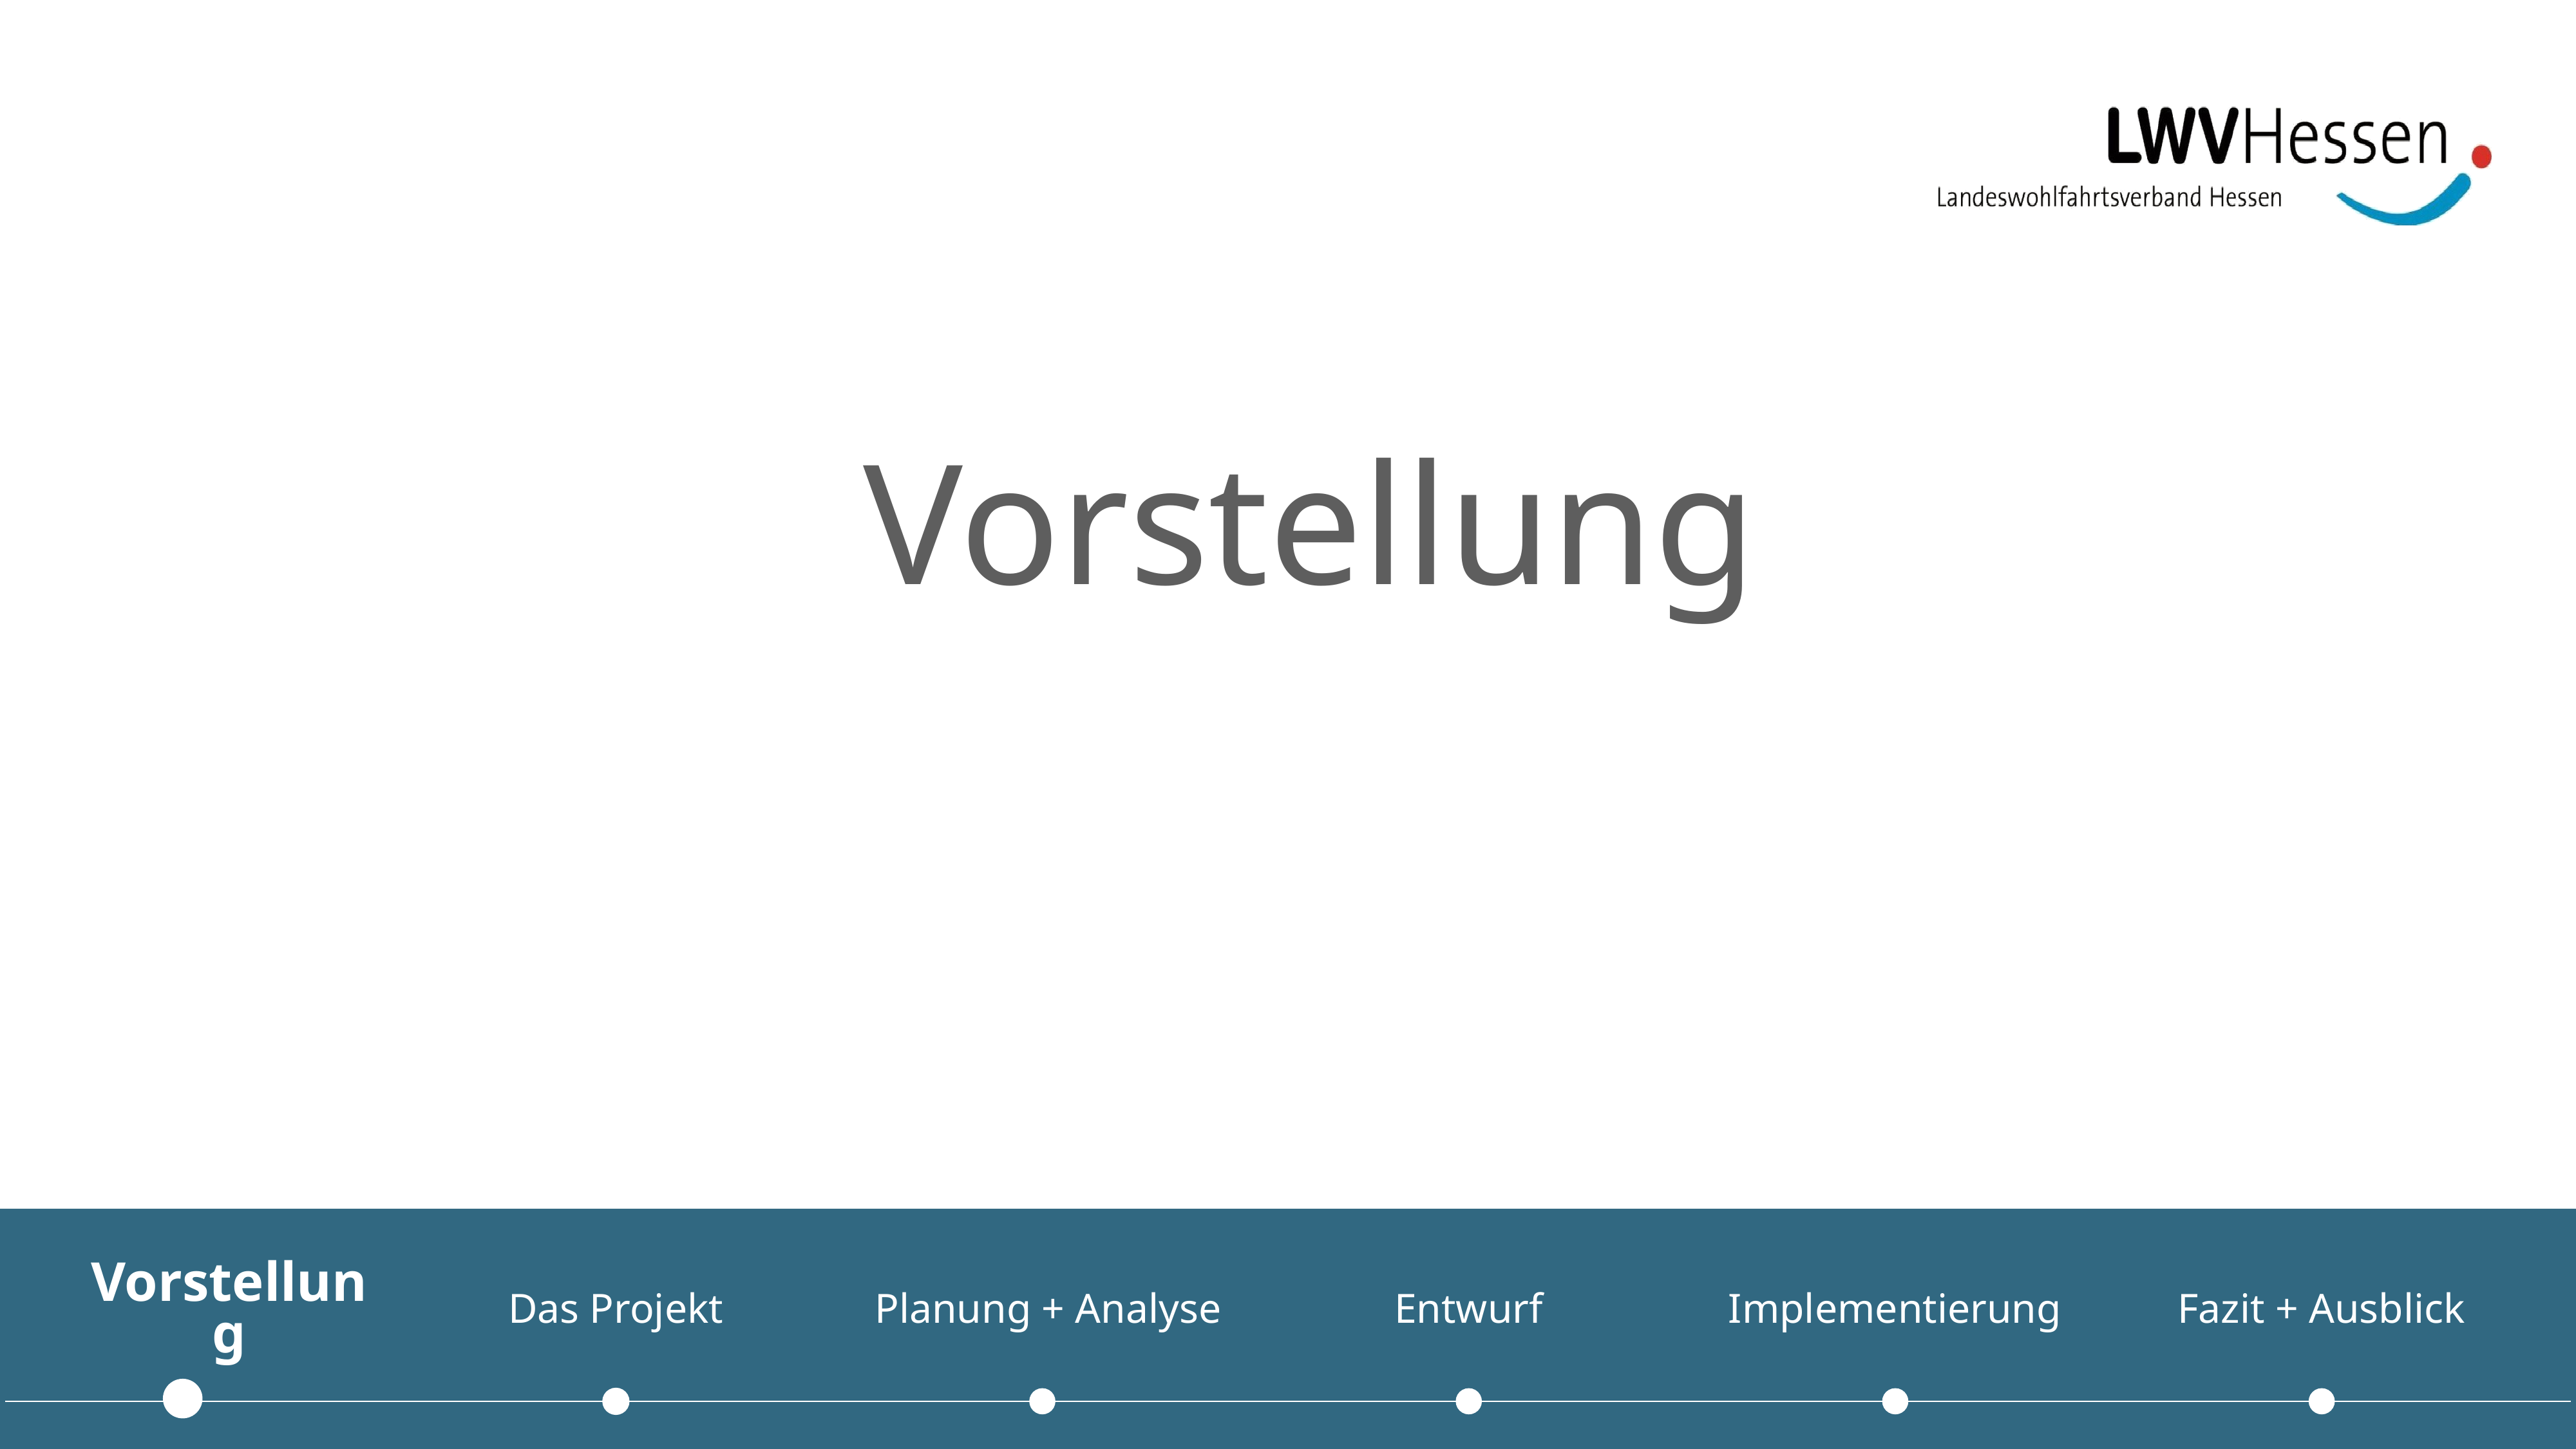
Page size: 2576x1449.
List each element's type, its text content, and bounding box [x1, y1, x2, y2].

text_box Vorstellung [814, 412, 1762, 623]
text_box [602, 1387, 630, 1416]
text_box [162, 1378, 203, 1419]
text_box Planung + Analyse [861, 1274, 1235, 1349]
text_box [0, 1208, 2576, 1449]
text_box [2308, 1388, 2335, 1415]
picture [1933, 53, 2496, 225]
text_box Das Projekt [451, 1274, 780, 1349]
text_box Implementierung [1682, 1274, 2108, 1349]
text_box [1882, 1388, 1909, 1415]
text_box [1455, 1388, 1482, 1415]
text_box [1029, 1388, 1056, 1415]
text_box Fazit + Ausblick [2143, 1274, 2501, 1349]
text_box Vorstellung [75, 1274, 383, 1349]
text_box Entwurf [1378, 1274, 1560, 1349]
